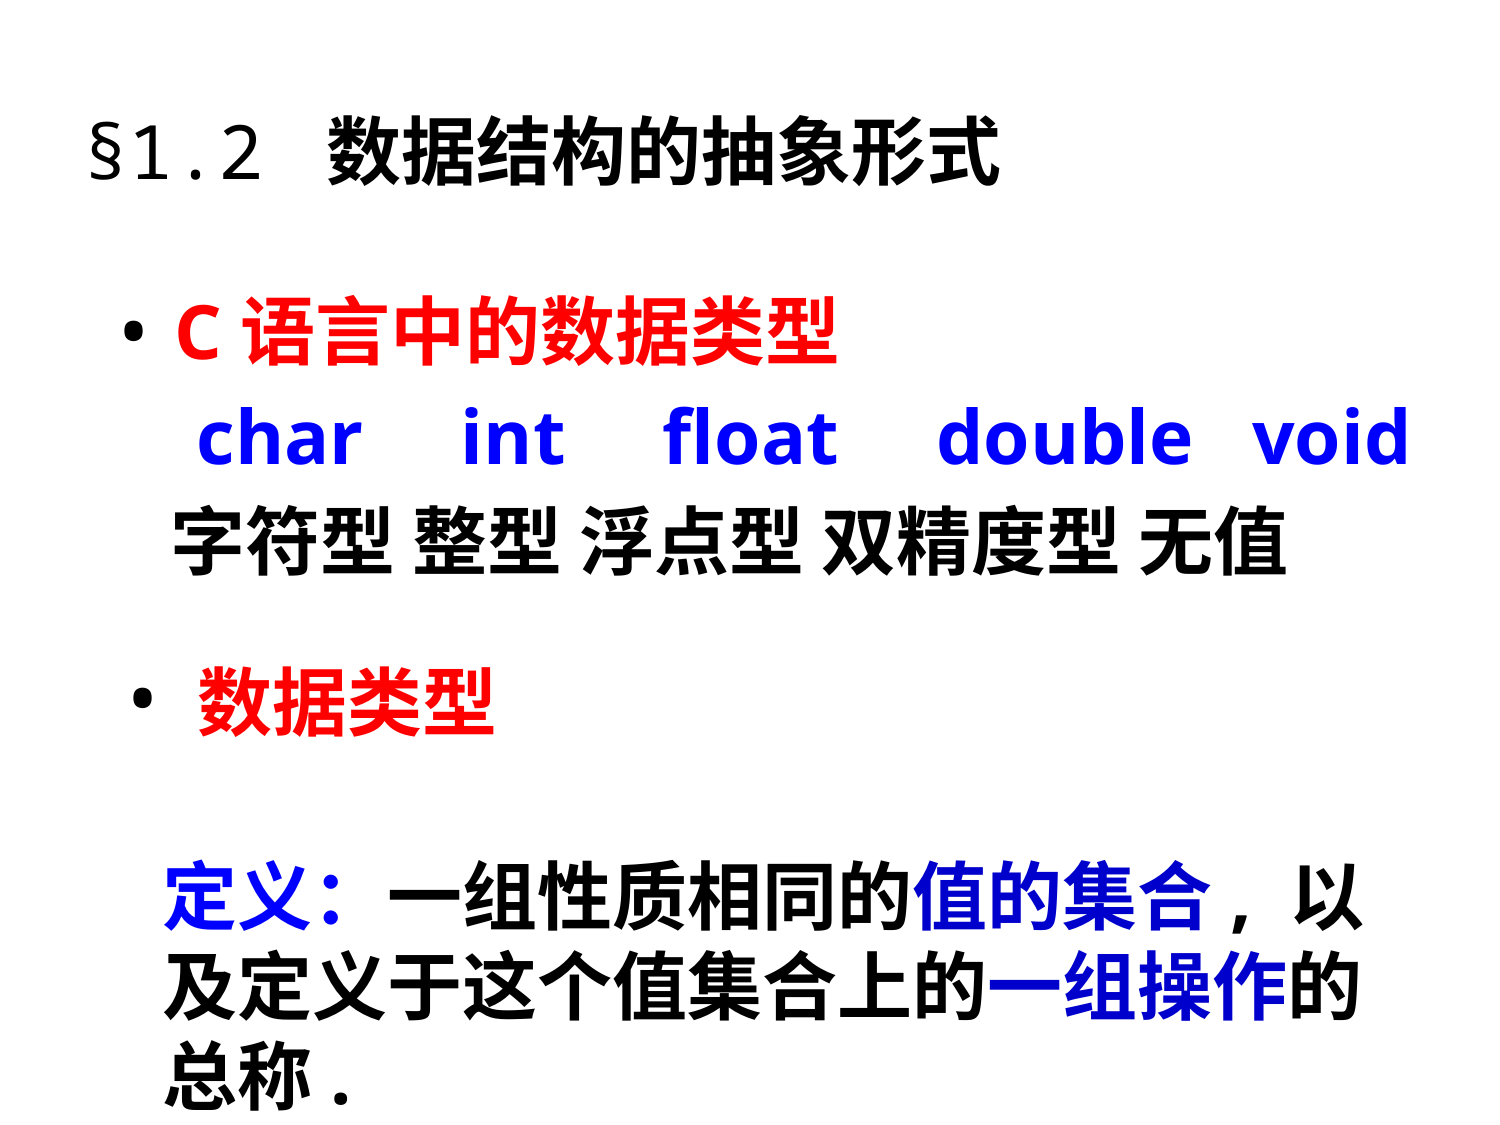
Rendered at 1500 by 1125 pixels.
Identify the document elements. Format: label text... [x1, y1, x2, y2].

text_box C语言中的数据类型 char int float double void 字符型 整型 浮点型 双精度型 无值 [99, 275, 1450, 613]
text_box 数据类型 定义：一组性质相同的值的集合, 以及定义于这个值集合上的一组操作的总称. [112, 637, 1413, 1125]
text_box §1.2 数据结构的抽象形式 [64, 87, 1340, 213]
